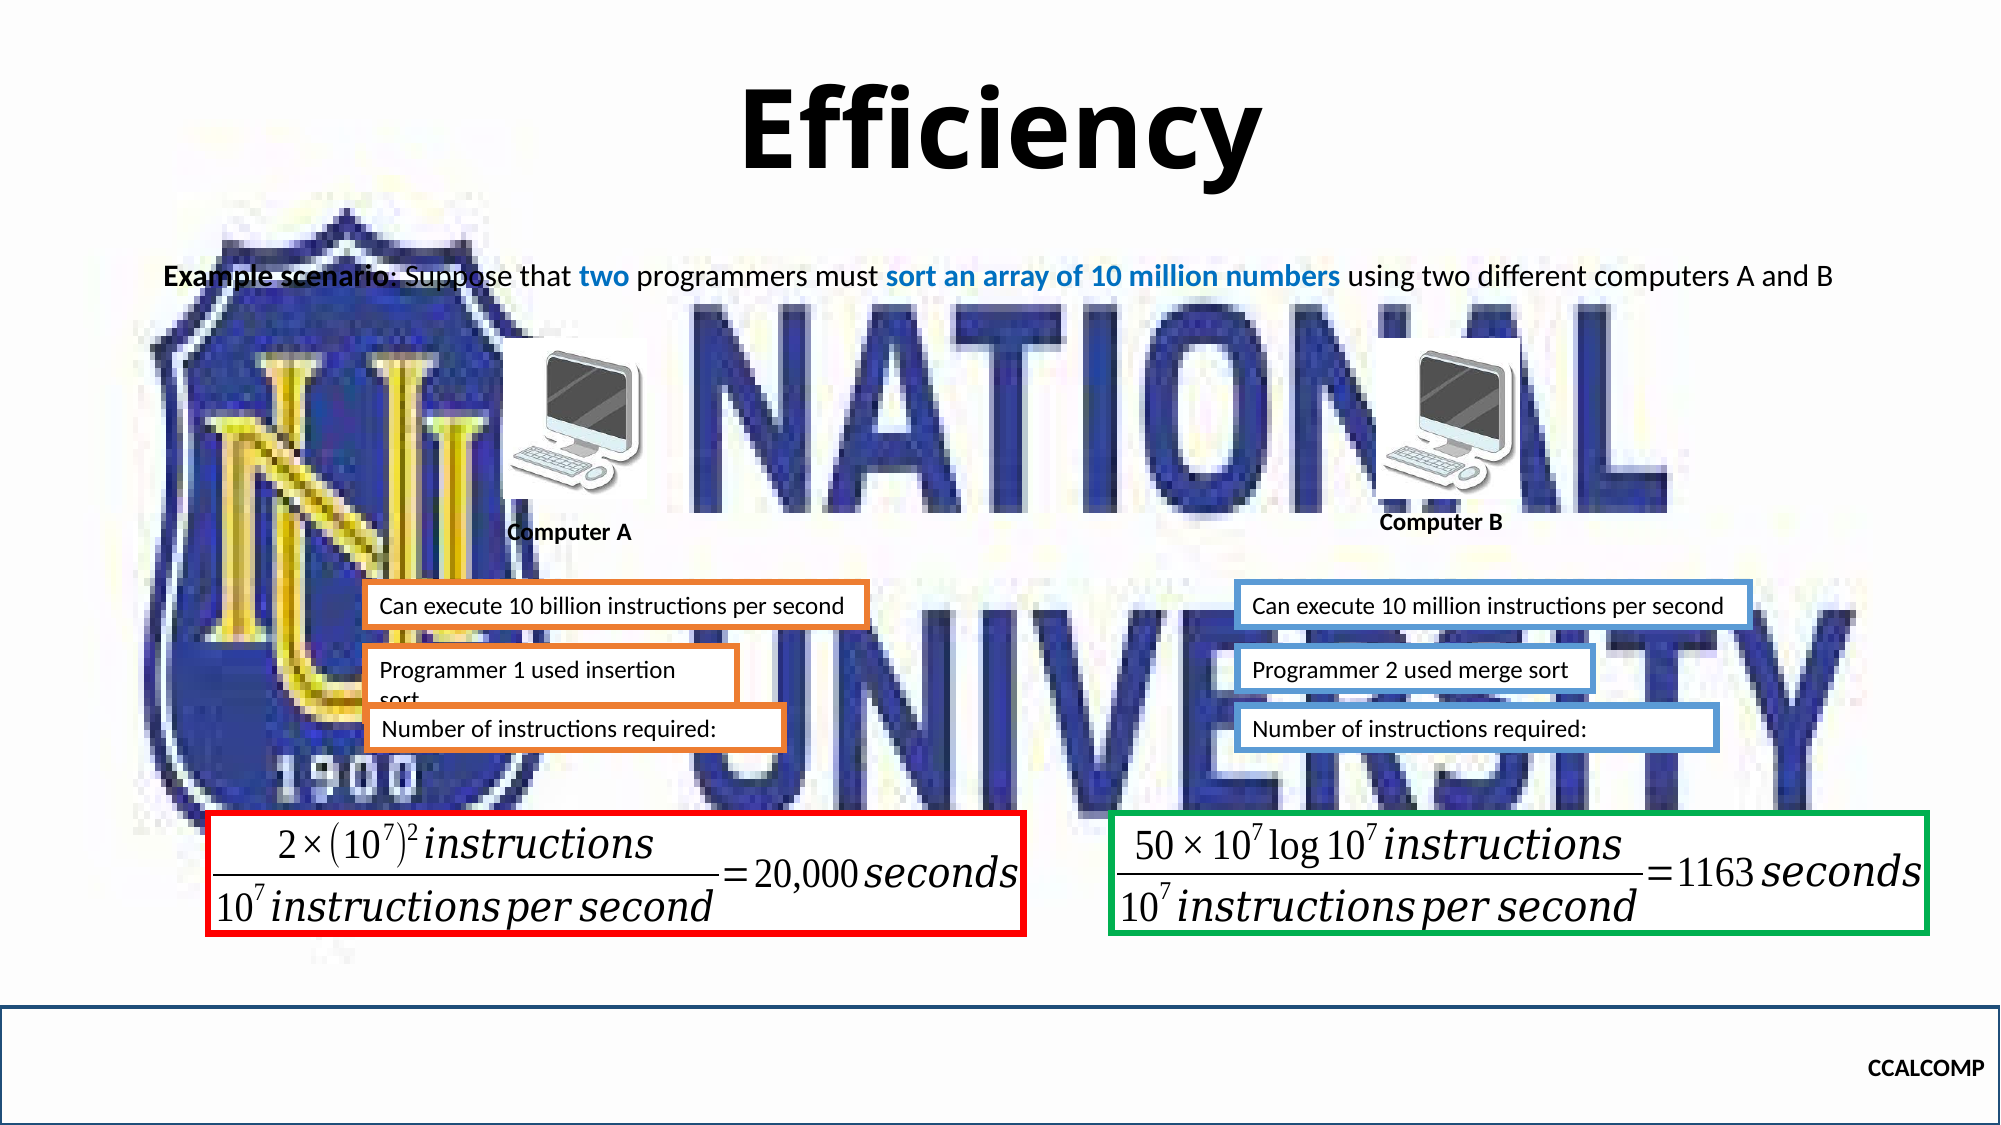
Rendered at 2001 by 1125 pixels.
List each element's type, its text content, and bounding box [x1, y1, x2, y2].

footer CCALCOMP [0, 1007, 2000, 1125]
title Efficiency [249, 64, 1750, 200]
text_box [1237, 338, 1750, 751]
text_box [364, 338, 867, 751]
text_box Example scenario: Suppose that two programmers must sort an array of 10 million numbers using two different computers A and B [148, 247, 1852, 300]
picture [0, 0, 2000, 1007]
